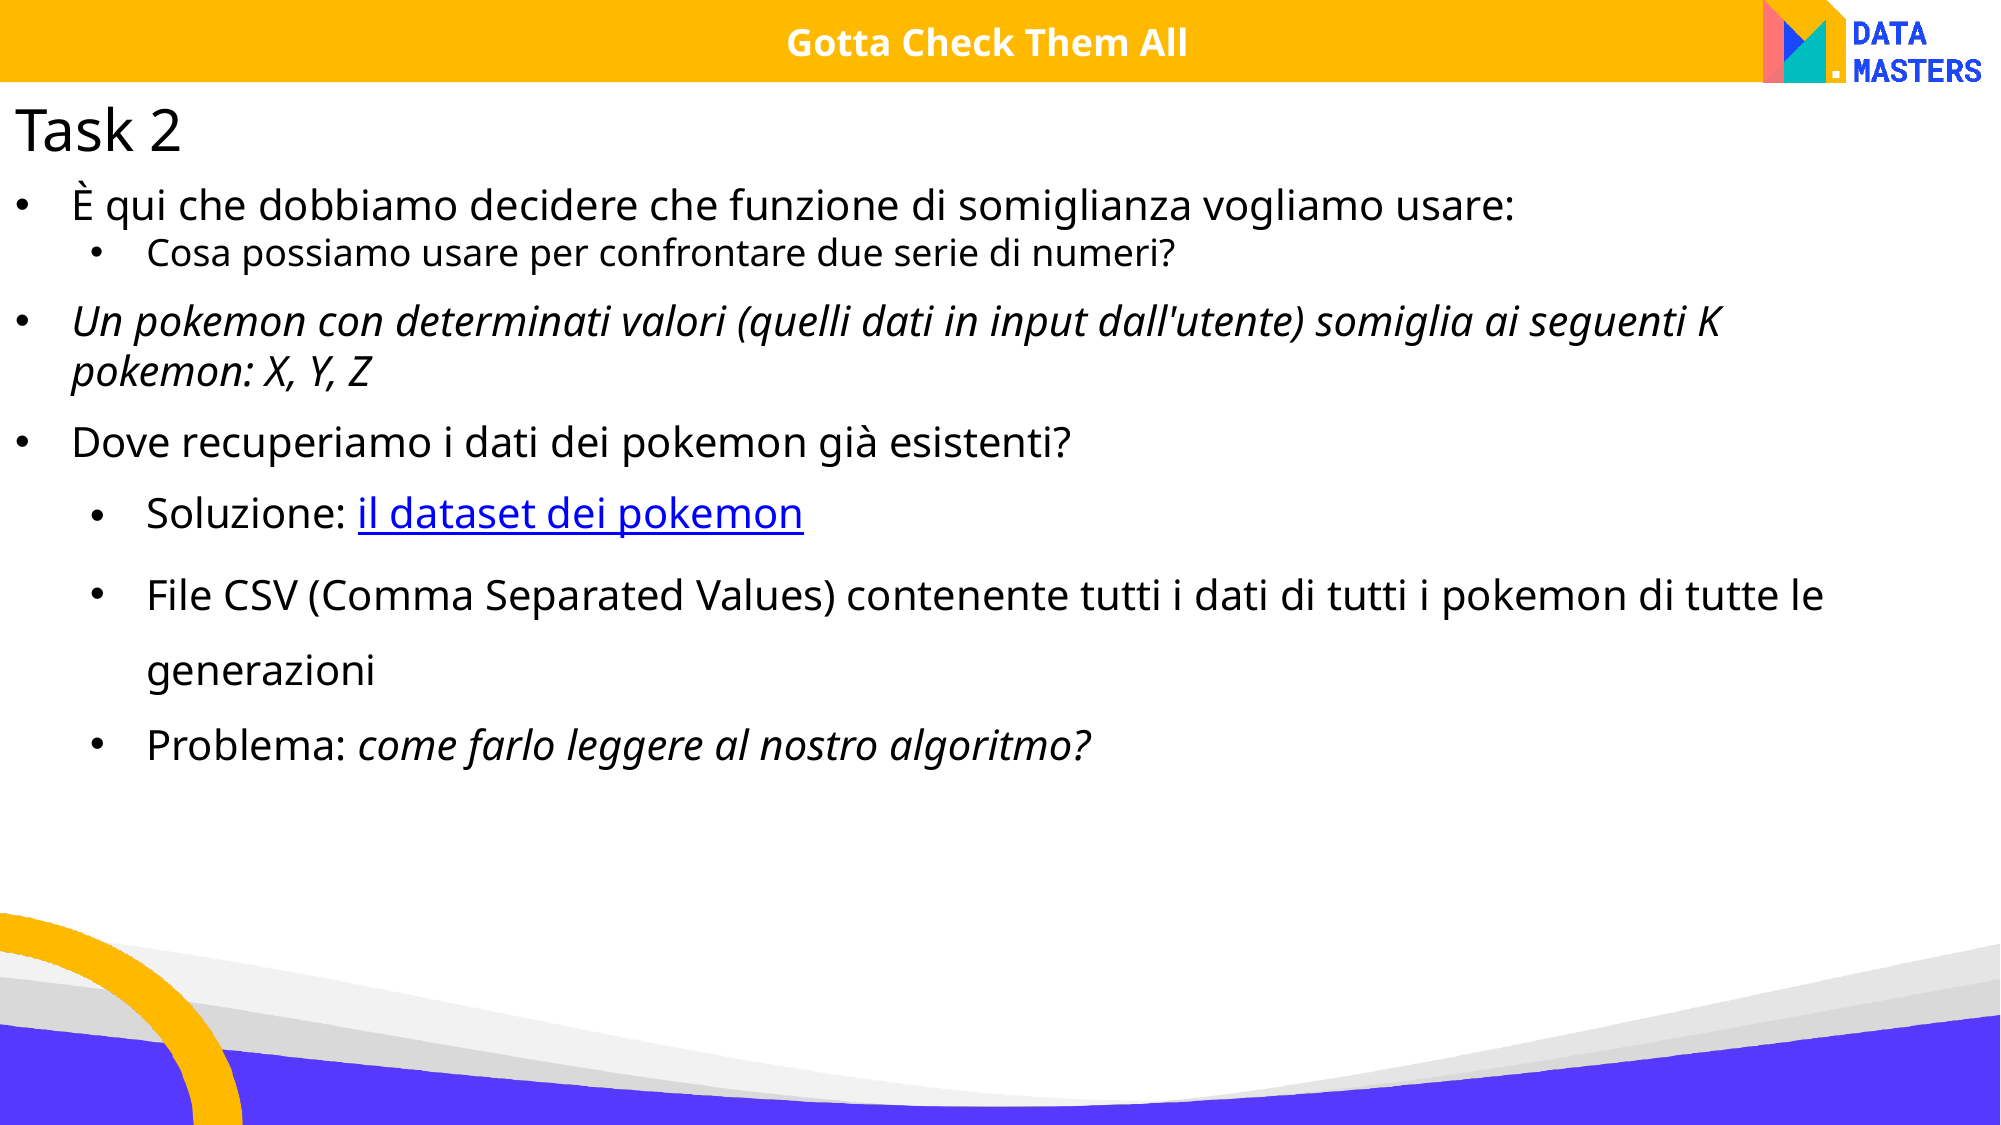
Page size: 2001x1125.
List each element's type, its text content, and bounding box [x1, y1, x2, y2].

picture [0, 896, 2001, 1125]
text_box Gotta Check Them All [242, 11, 1743, 72]
text_box Task 2 [0, 85, 1445, 171]
text_box È qui che dobbiamo decidere che funzione di somiglianza vogliamo usare: Cosa possiamo usare per confrontare due serie di numeri? Un pokemon con determinati valori (quelli dati in input dall'utente) somiglia ai seguenti K pokemon: X, Y, Z Dove recuperiamo i dati dei pokemon già esistenti? Soluzione: il dataset dei pokemon File CSV (Comma Separated Values) contenente tutti i dati di tutti i pokemon di tutte le generazioni Problema: come farlo leggere al nostro algoritmo? [0, 171, 1852, 926]
picture [1763, 0, 1983, 90]
